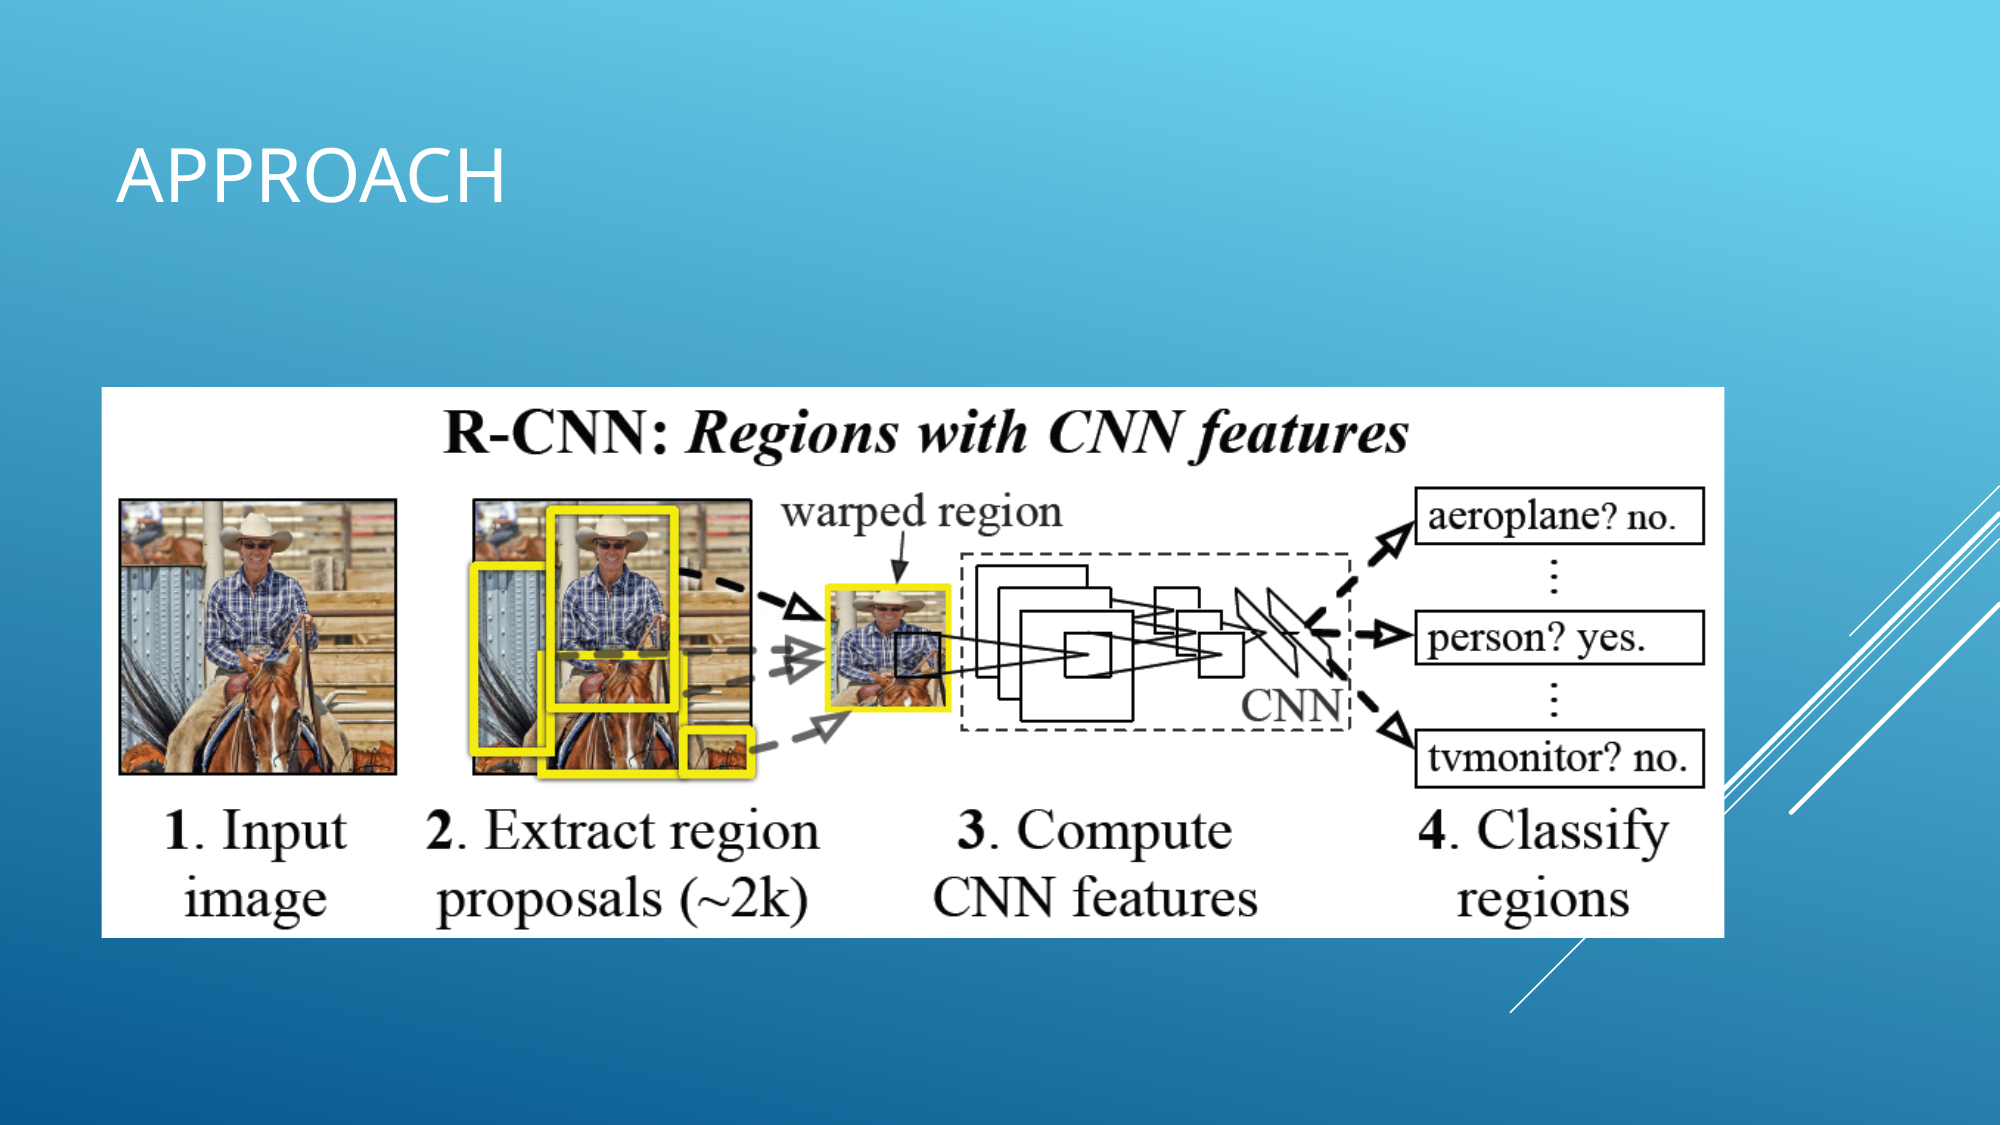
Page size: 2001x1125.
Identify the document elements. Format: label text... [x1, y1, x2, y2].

title Approach [101, 48, 1502, 296]
picture [101, 386, 1725, 939]
